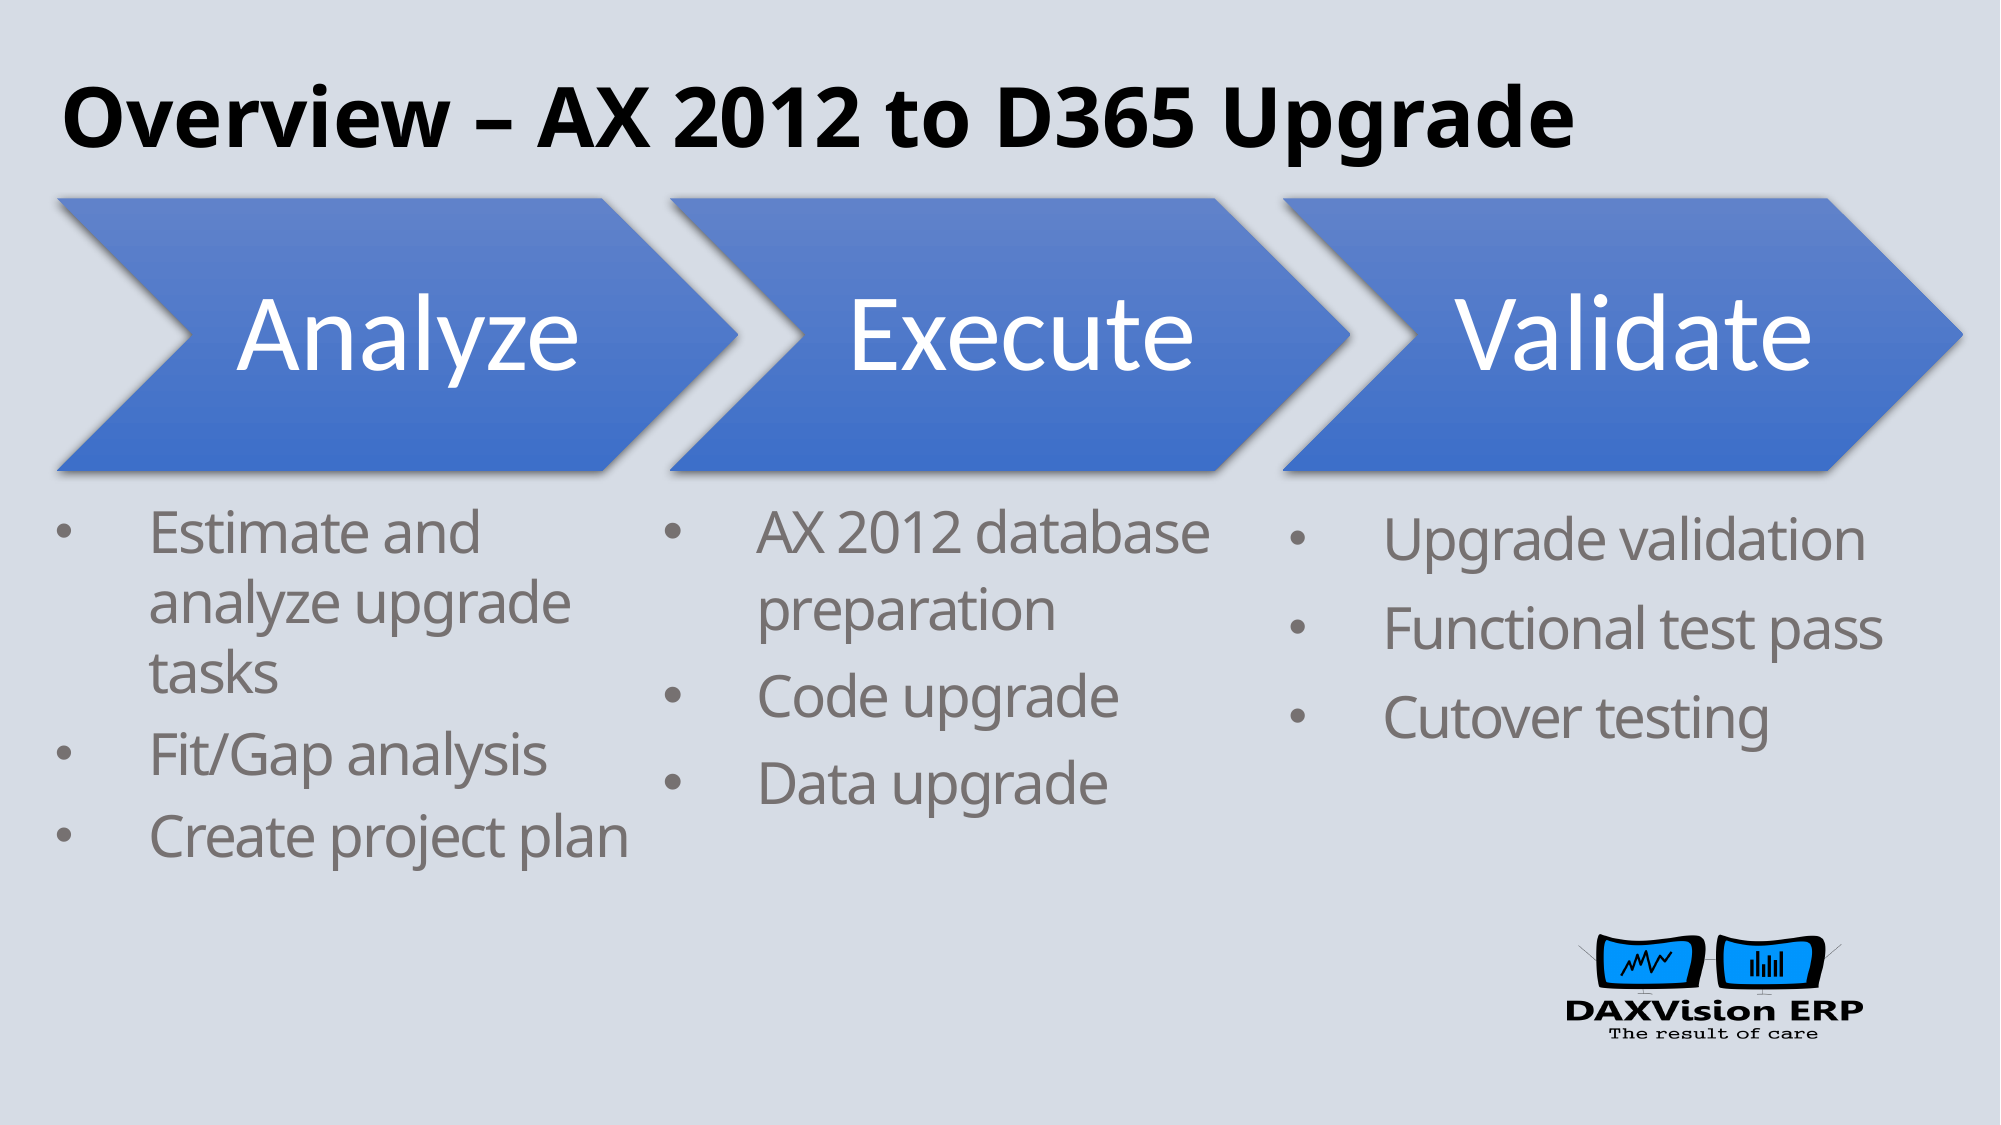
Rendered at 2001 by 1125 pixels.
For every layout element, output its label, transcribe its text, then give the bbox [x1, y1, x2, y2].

text_box Upgrade validation Functional test pass Cutover testing [1246, 480, 1949, 1125]
title Overview – AX 2012 to D365 Upgrade [45, 66, 1771, 284]
list AX 2012 database preparation Code upgrade Data upgrade [687, 480, 1246, 1125]
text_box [56, 189, 1964, 480]
text_box Estimate and analyze upgrade tasks Fit/Gap analysis Create project plan [12, 480, 687, 1125]
